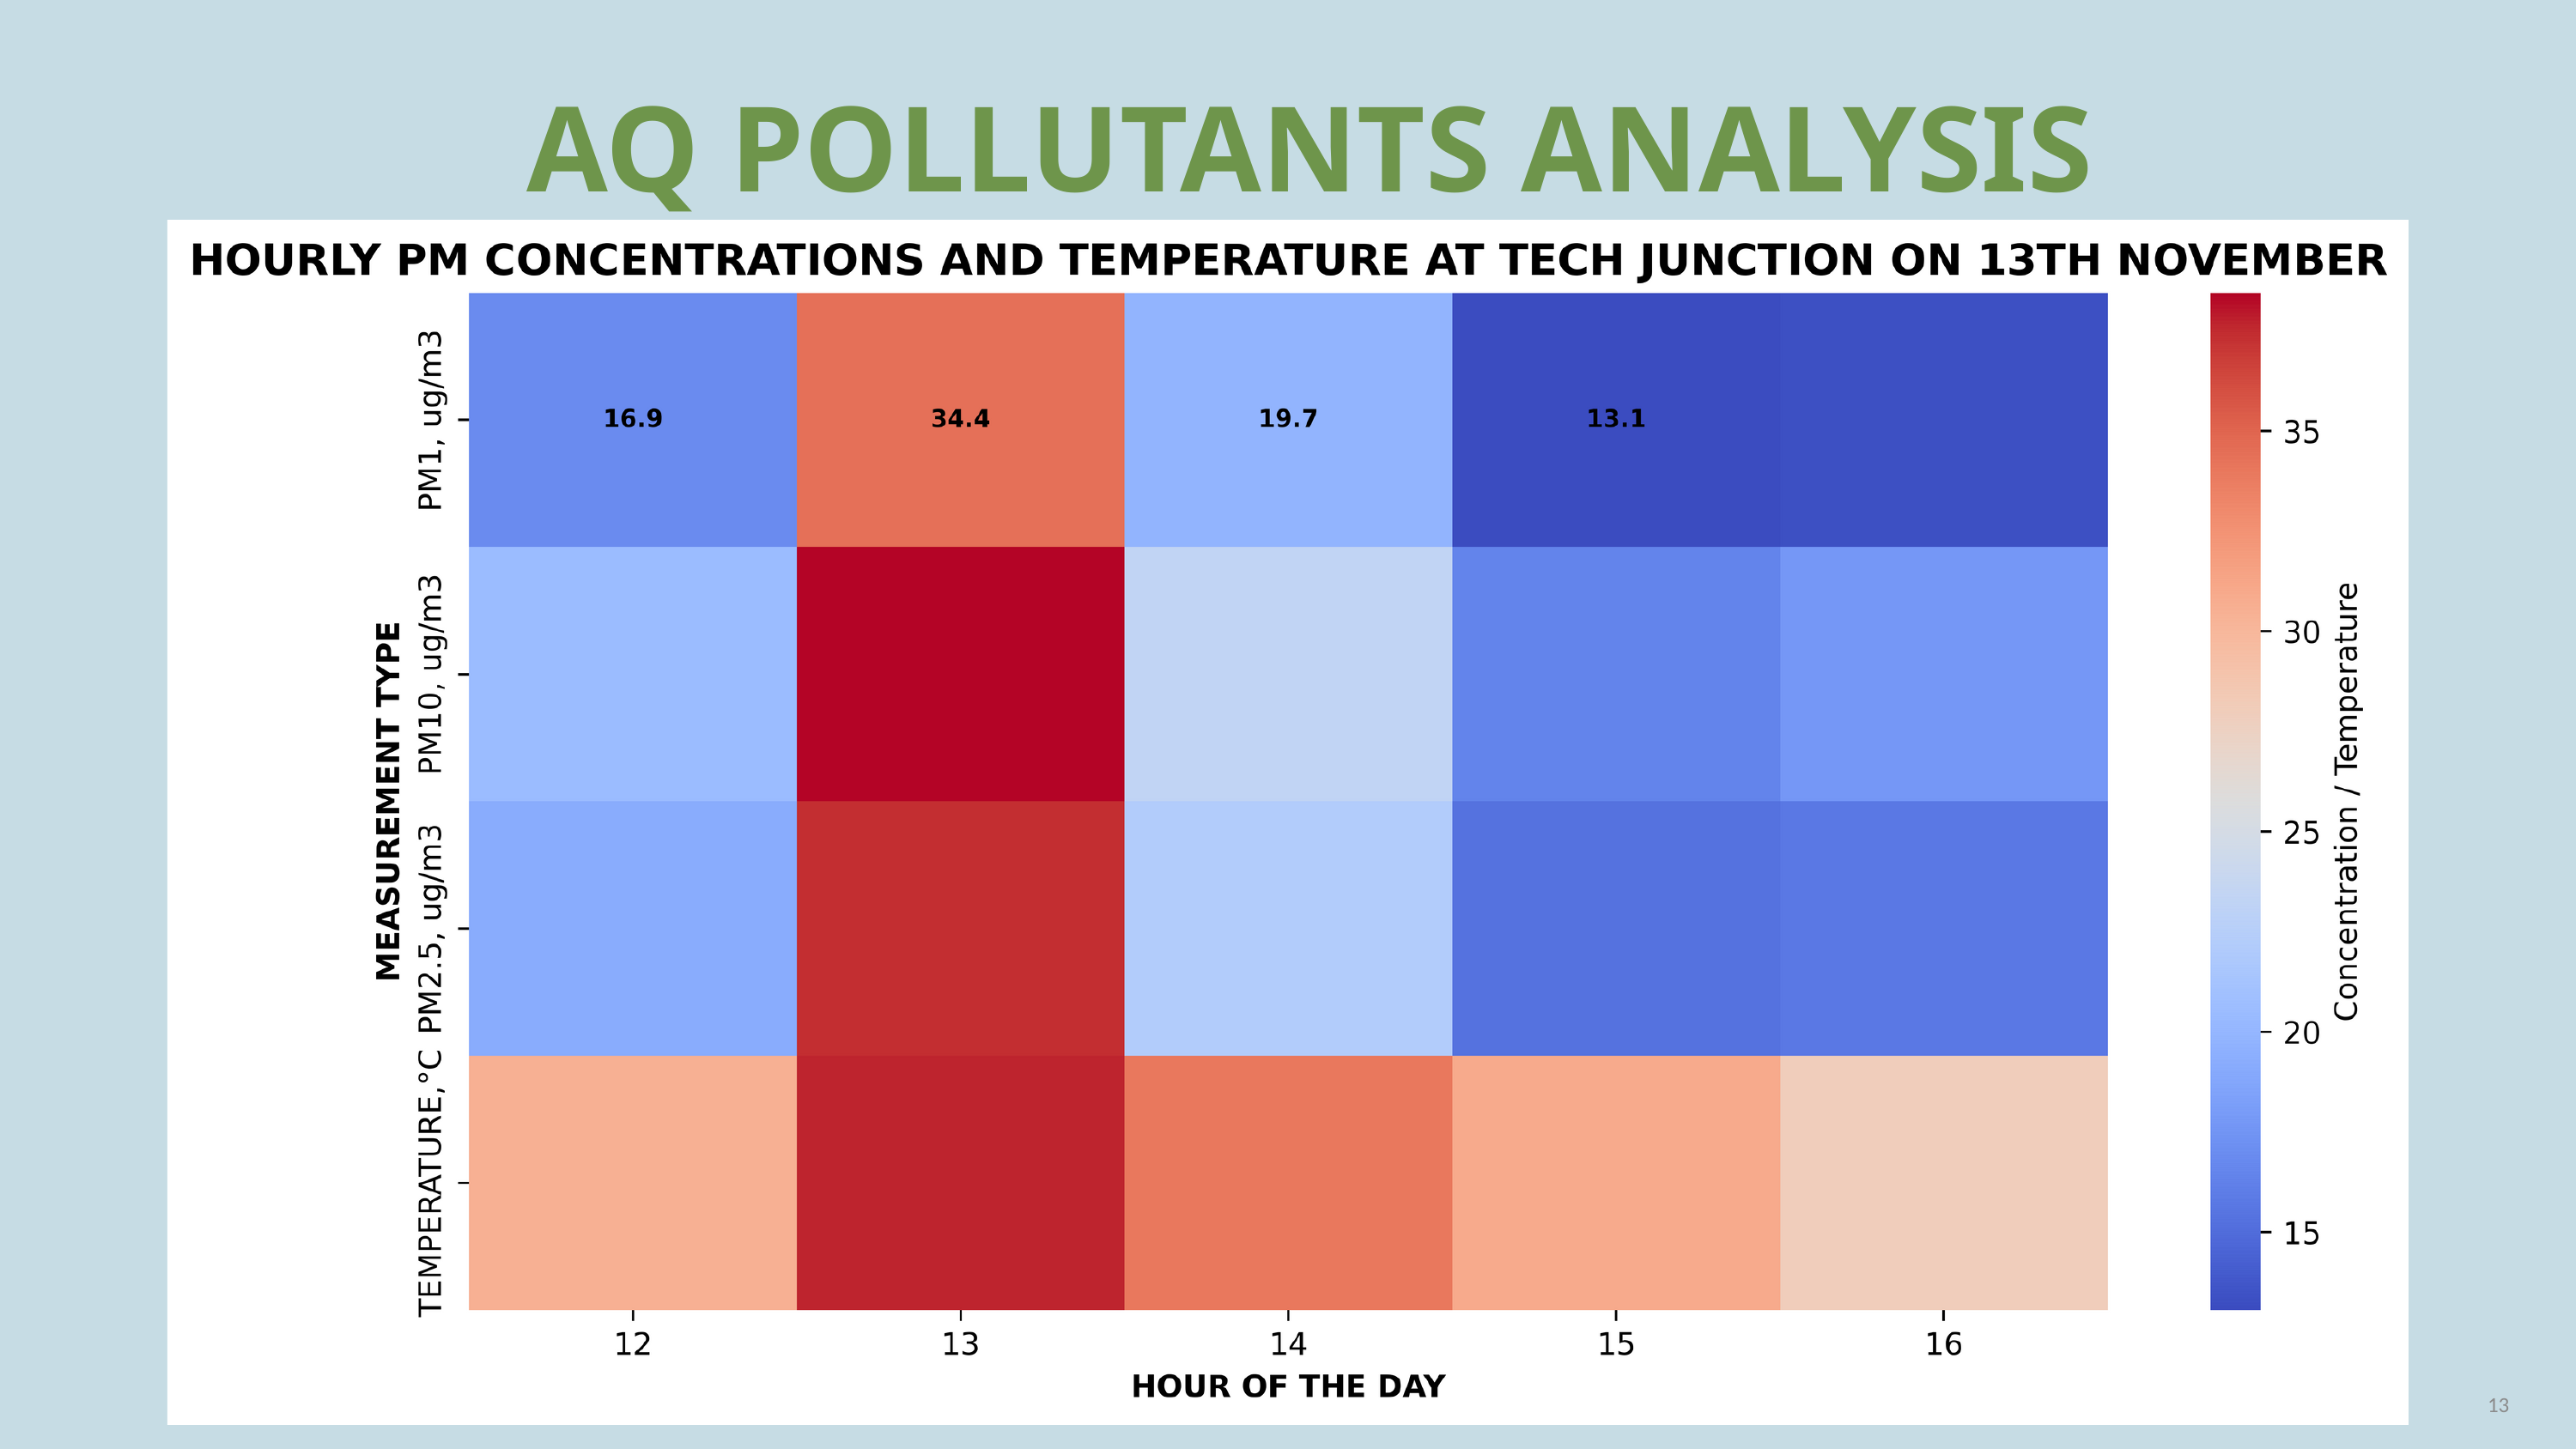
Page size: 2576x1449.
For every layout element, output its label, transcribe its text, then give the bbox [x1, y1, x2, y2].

slide_number 13 [2221, 1378, 2523, 1430]
text_box [167, 220, 2409, 1425]
text_box AQ POLLUTANTS ANALYSIS [450, 74, 2170, 216]
